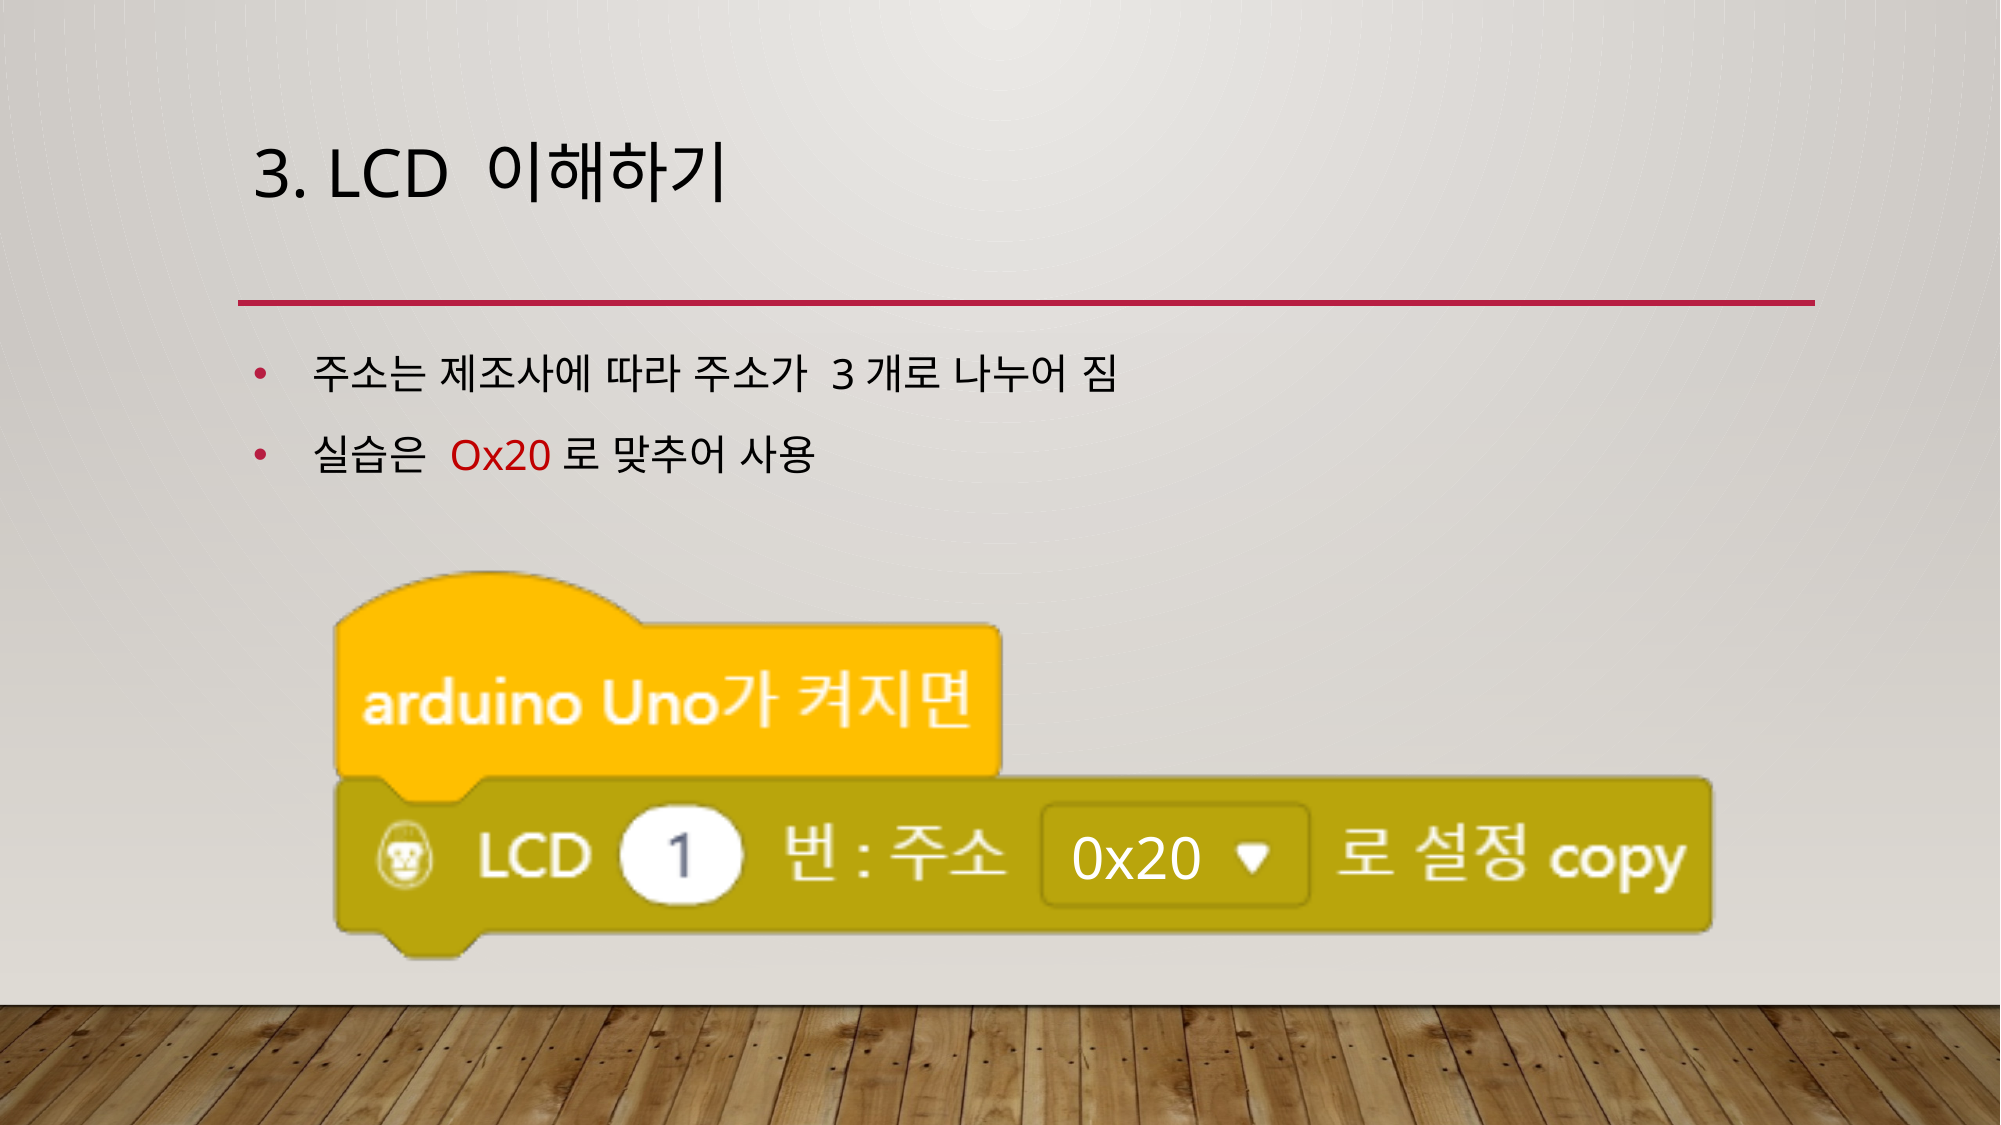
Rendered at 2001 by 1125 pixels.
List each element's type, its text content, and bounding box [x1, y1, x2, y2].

title 3. LCD 이해하기 [238, 131, 1814, 305]
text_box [306, 544, 1745, 994]
list 주소는 제조사에 따라 주소가 3개로 나누어 짐 실습은 Ox20로 맞추어 사용 [238, 330, 1814, 897]
picture [0, 1005, 2000, 1125]
